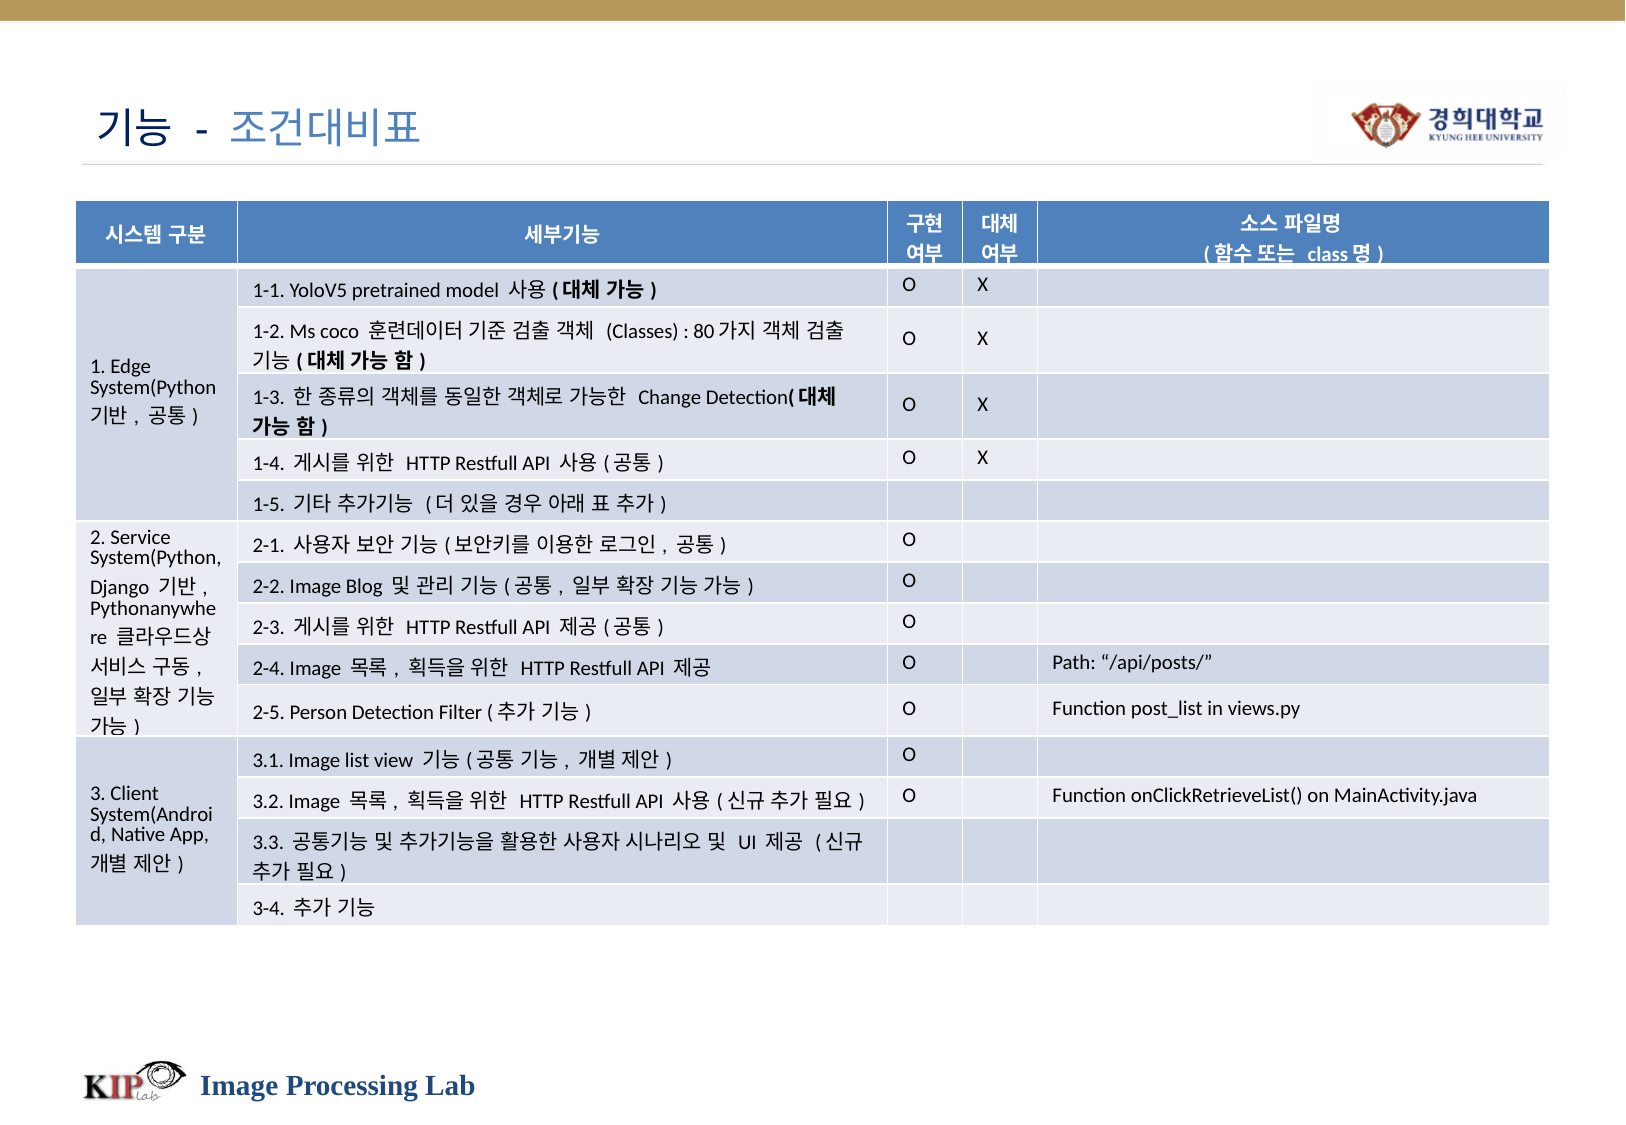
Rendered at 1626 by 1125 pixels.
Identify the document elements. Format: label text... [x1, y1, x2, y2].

table_cell 3-4. 추가 기능 [238, 885, 887, 925]
table_header 시스템 구분 [76, 201, 237, 263]
table_cell 3.3. 공통기능 및 추가기능을 활용한 사용자 시나리오 및 UI 제공 (신규 추가 필요) [238, 819, 887, 883]
title 기능 - 조건대비표 [94, 100, 1213, 199]
table_cell [1038, 563, 1549, 602]
table_cell O [888, 685, 962, 735]
table_cell 2-5. Person Detection Filter (추가 기능) [238, 685, 887, 735]
table_cell [888, 885, 962, 925]
table_cell [963, 522, 1037, 561]
table_cell 1-1. YoloV5 pretrained model 사용(대체 가능) [238, 269, 887, 306]
table_cell 1-3. 한 종류의 객체를 동일한 객체로 가능한 Change Detection(대체 가능 함) [238, 374, 887, 438]
table_cell 2-1. 사용자 보안 기능(보안키를 이용한 로그인, 공통) [238, 522, 887, 561]
table_cell 1-2. Ms coco 훈련데이터 기준 검출 객체 (Classes) : 80가지 객체 검출 기능(대체 가능 함) [238, 308, 887, 372]
table_cell 1-4. 게시를 위한 HTTP Restfull API 사용(공통) [238, 440, 887, 479]
table_cell [888, 481, 962, 520]
table_cell O [888, 440, 962, 479]
text_box Image Processing Lab [198, 1064, 478, 1102]
table_cell [1038, 885, 1549, 925]
table_cell Function post_list in views.py [1038, 685, 1549, 735]
table_cell [1038, 440, 1549, 479]
table_cell [963, 645, 1037, 684]
table_cell [1038, 308, 1549, 372]
table_cell [1038, 604, 1549, 643]
table_cell X [963, 269, 1037, 306]
table_cell Function onClickRetrieveList() on MainActivity.java [1038, 778, 1549, 817]
table_cell [1038, 522, 1549, 561]
table_cell [963, 481, 1037, 520]
table_cell 2-2. Image Blog 및 관리 기능(공통, 일부 확장 기능 가능) [238, 563, 887, 602]
table_cell Path: “/api/posts/” [1038, 645, 1549, 684]
table_cell [963, 563, 1037, 602]
table_cell O [888, 308, 962, 372]
table_cell 3. Client System(Android, Native App, 개별 제안) [76, 737, 237, 925]
table_cell 1. Edge System(Python 기반, 공통) [76, 269, 237, 520]
table_header 대체 여부 [963, 201, 1037, 263]
table_cell [1038, 737, 1549, 776]
table_header 소스 파일명 (함수 또는 class명) [1038, 201, 1549, 263]
table_cell 2. Service System(Python, Django 기반, Pythonanywhere 클라우드상 서비스 구동, 일부 확장 기능 가능) [76, 522, 237, 735]
table_cell X [963, 440, 1037, 479]
table_cell X [963, 308, 1037, 372]
table_cell O [888, 374, 962, 438]
table_cell O [888, 604, 962, 643]
table_cell O [888, 269, 962, 306]
table_cell 1-5. 기타 추가기능 (더 있을 경우 아래 표 추가) [238, 481, 887, 520]
table_cell O [888, 522, 962, 561]
table_header 세부기능 [238, 201, 887, 263]
table_cell X [963, 374, 1037, 438]
table_cell O [888, 645, 962, 684]
table_cell [963, 885, 1037, 925]
table_cell [1038, 819, 1549, 883]
table_cell [1038, 269, 1549, 306]
table_cell [888, 819, 962, 883]
table_cell [963, 685, 1037, 735]
table_cell O [888, 563, 962, 602]
table_cell 2-3. 게시를 위한 HTTP Restfull API 제공(공통) [238, 604, 887, 643]
table_cell [1038, 481, 1549, 520]
picture [0, 0, 1625, 1125]
table_cell [963, 737, 1037, 776]
table_cell 3.2. Image 목록, 획득을 위한 HTTP Restfull API 사용(신규 추가 필요) [238, 778, 887, 817]
table_cell O [888, 778, 962, 817]
table_cell [963, 604, 1037, 643]
table_cell [963, 778, 1037, 817]
table_cell 3.1. Image list view 기능(공통 기능, 개별 제안) [238, 737, 887, 776]
table_cell [963, 819, 1037, 883]
table_cell 2-4. Image 목록, 획득을 위한 HTTP Restfull API 제공 [238, 645, 887, 684]
table_header 구현 여부 [888, 201, 962, 263]
table_cell O [888, 737, 962, 776]
table_cell [1038, 374, 1549, 438]
